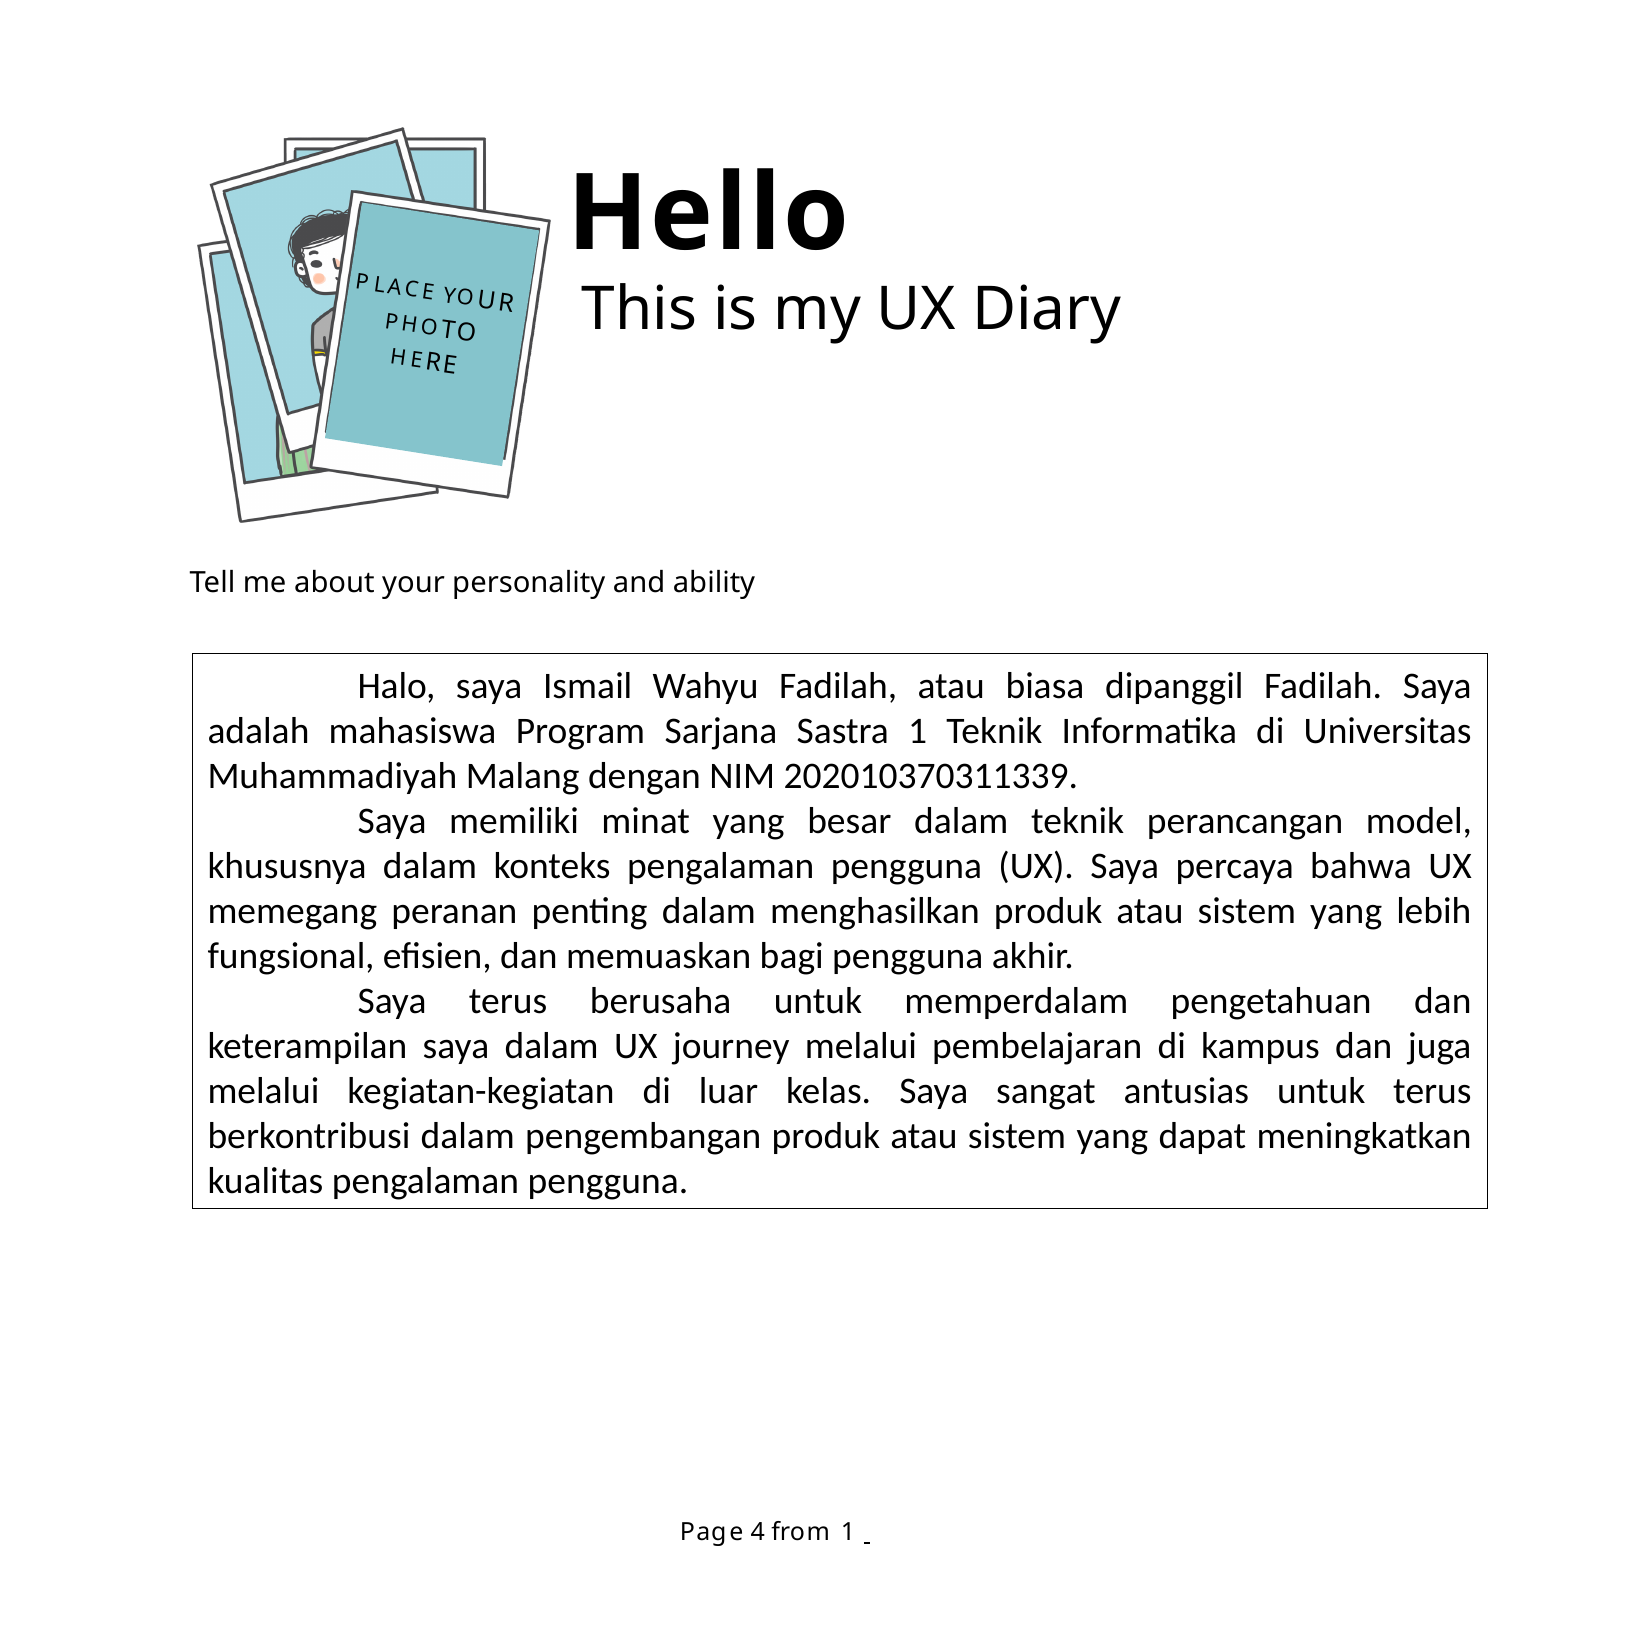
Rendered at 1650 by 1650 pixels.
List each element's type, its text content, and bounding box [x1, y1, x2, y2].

slide_number Page 4 from 1 [677, 1520, 890, 1550]
text_box Tell me about your personality and ability [187, 561, 1380, 599]
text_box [197, 127, 551, 523]
text_box Halo, saya Ismail Wahyu Fadilah, atau biasa dipanggil Fadilah. Saya adalah mahasiswa Program Sarjana Sastra 1 Teknik Informatika di Universitas Muhammadiyah Malang dengan NIM 202010370311339. Saya memiliki minat yang besar dalam teknik perancangan model, khususnya dalam konteks pengalaman pengguna (UX). Saya percaya bahwa UX memegang peranan penting dalam menghasilkan produk atau sistem yang lebih fungsional, efisien, dan memuaskan bagi pengguna akhir. Saya terus berusaha untuk memperdalam pengetahuan dan keterampilan saya dalam UX journey melalui pembelajaran di kampus dan juga melalui kegiatan-kegiatan di luar kelas. Saya sangat antusias untuk terus berkontribusi dalam pengembangan produk atau sistem yang dapat meningkatkan kualitas pengalaman pengguna. [192, 653, 1488, 1209]
title Hello This is my UX Diary [565, 143, 1123, 421]
